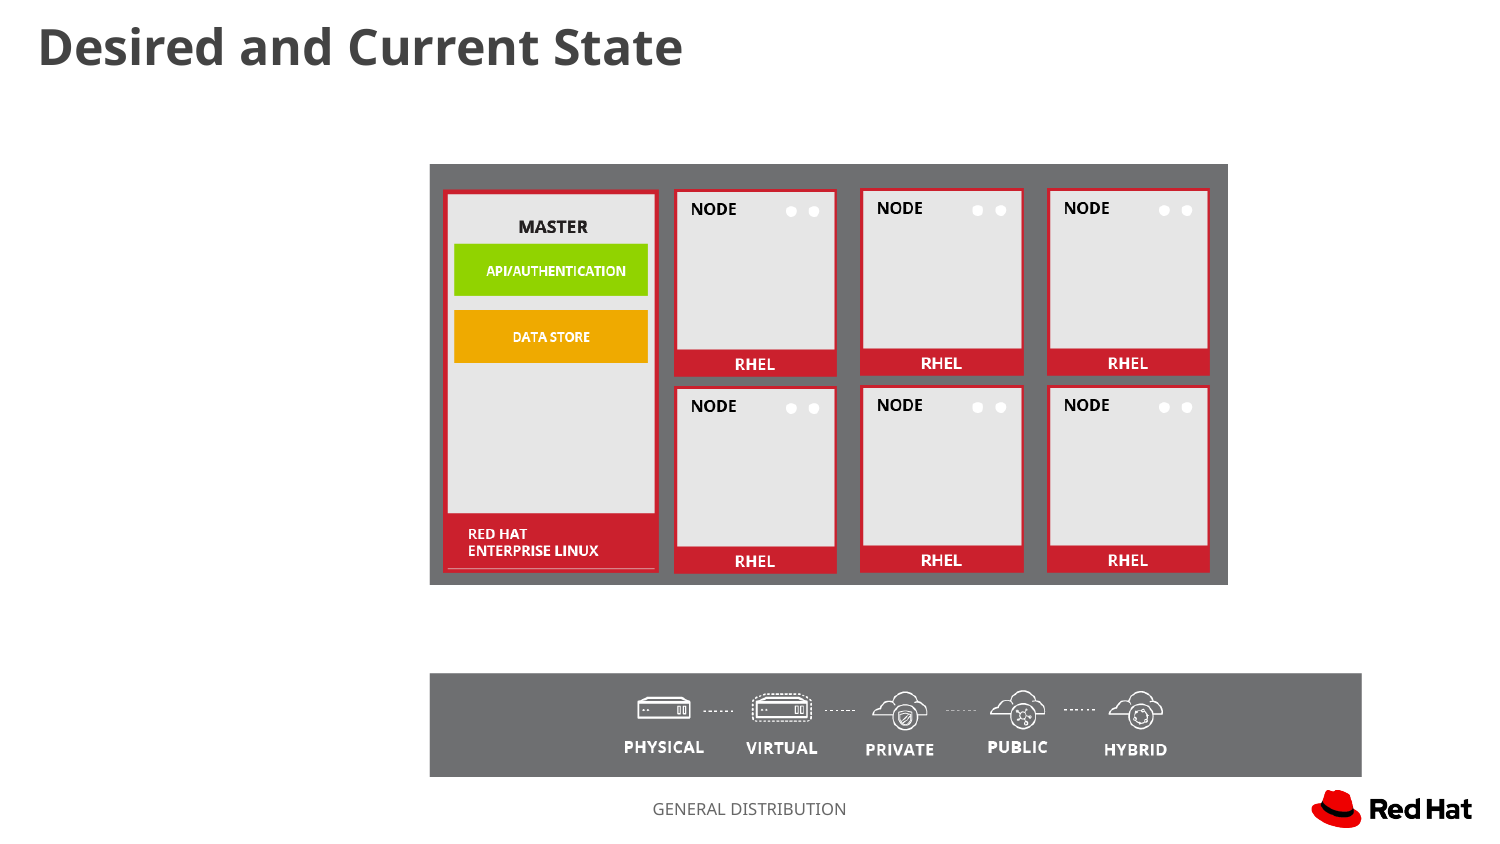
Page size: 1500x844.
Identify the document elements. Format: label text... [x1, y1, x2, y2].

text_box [429, 673, 1363, 777]
picture [429, 163, 1228, 585]
picture [1311, 790, 1472, 828]
title Desired and Current State [22, 17, 778, 75]
